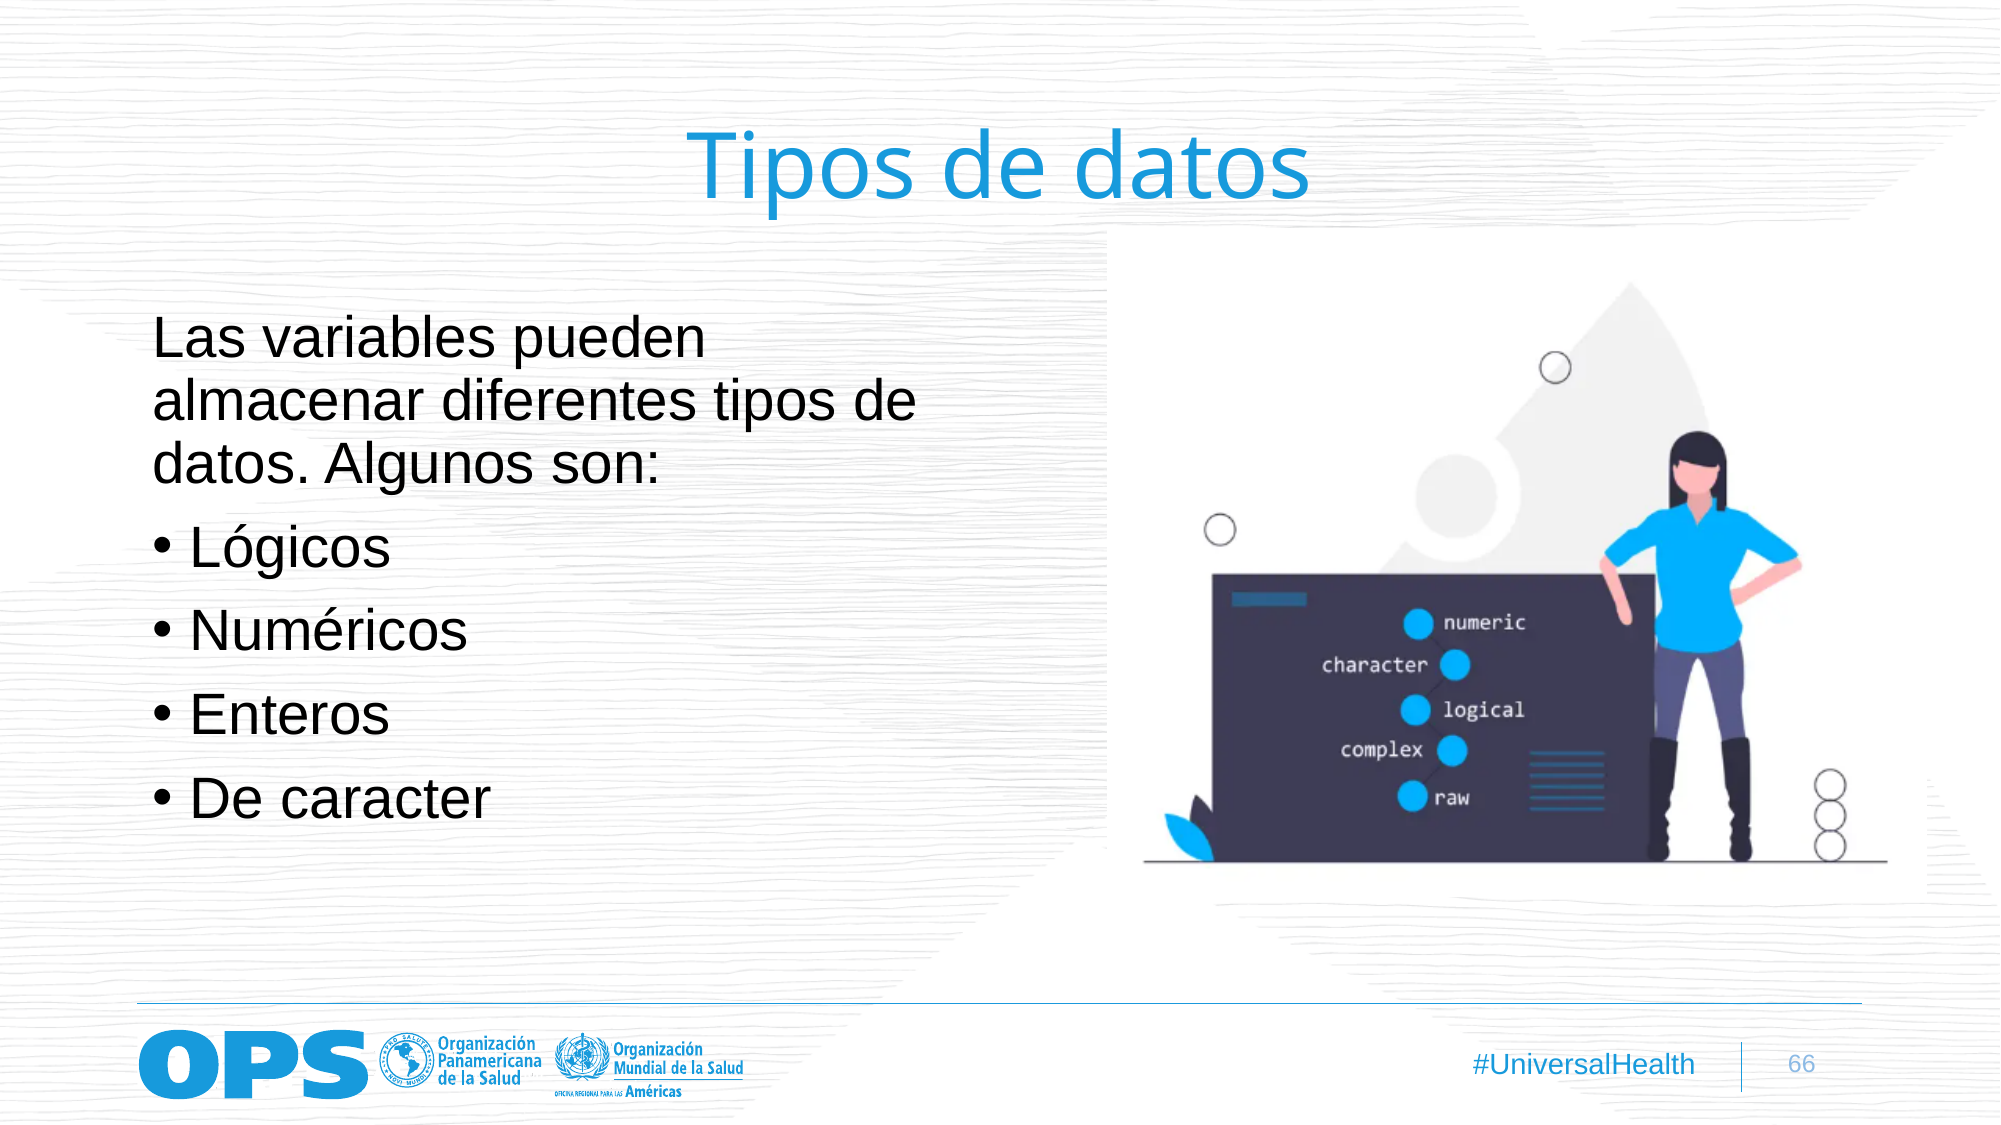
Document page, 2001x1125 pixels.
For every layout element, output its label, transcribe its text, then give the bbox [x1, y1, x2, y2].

title Tipos de datos [137, 59, 1863, 278]
picture [1107, 227, 1927, 897]
list Las variables pueden almacenar diferentes tipos de datos. Algunos son: Lógicos Numéricos Enteros De caracter [137, 299, 988, 974]
slide_number 66 [1741, 1032, 1863, 1093]
